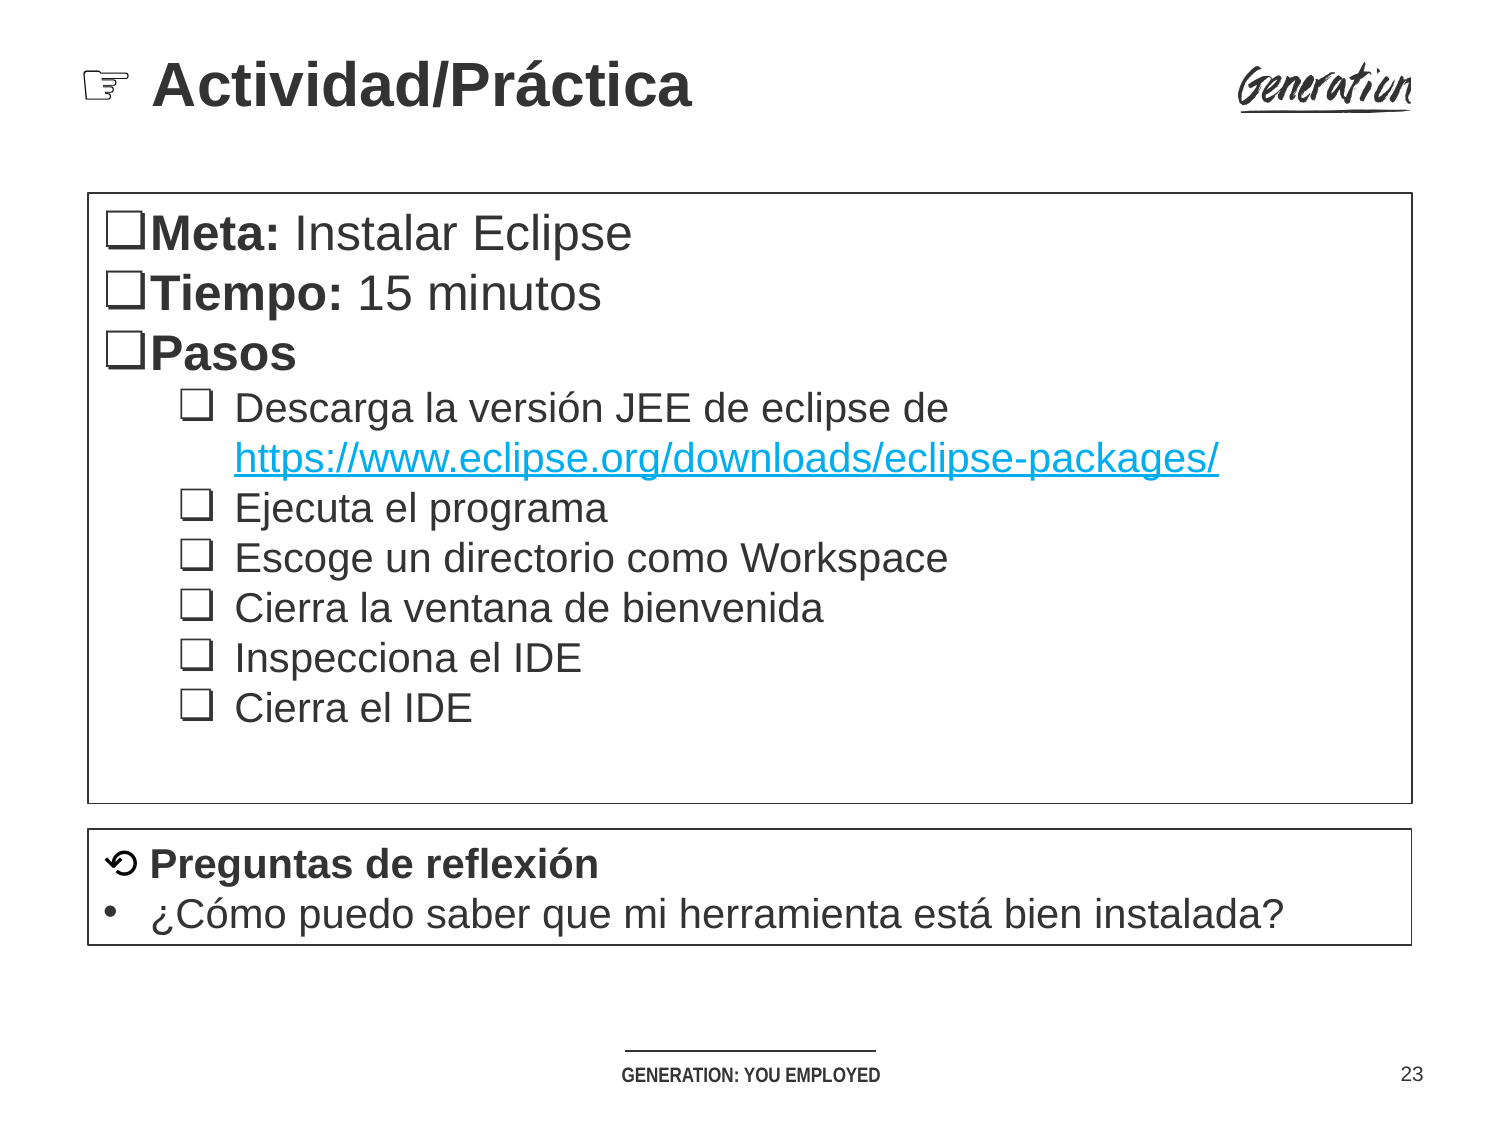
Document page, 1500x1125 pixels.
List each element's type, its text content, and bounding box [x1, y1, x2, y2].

title ☞ Actividad/Práctica [78, 36, 1392, 127]
picture [1392, 62, 1411, 113]
text_box ⟲ Preguntas de reflexión ¿Cómo puedo saber que mi herramienta está bien instalada? [88, 828, 1412, 945]
text_box Meta: Instalar Eclipse Tiempo: 15 minutos Pasos Descarga la versión JEE de eclipse de https://www.eclipse.org/downloads/eclipse-packages/ Ejecuta el programa Escoge un directorio como Workspace Cierra la ventana de bienvenida Inspecciona el IDE Cierra el IDE [88, 192, 1412, 804]
